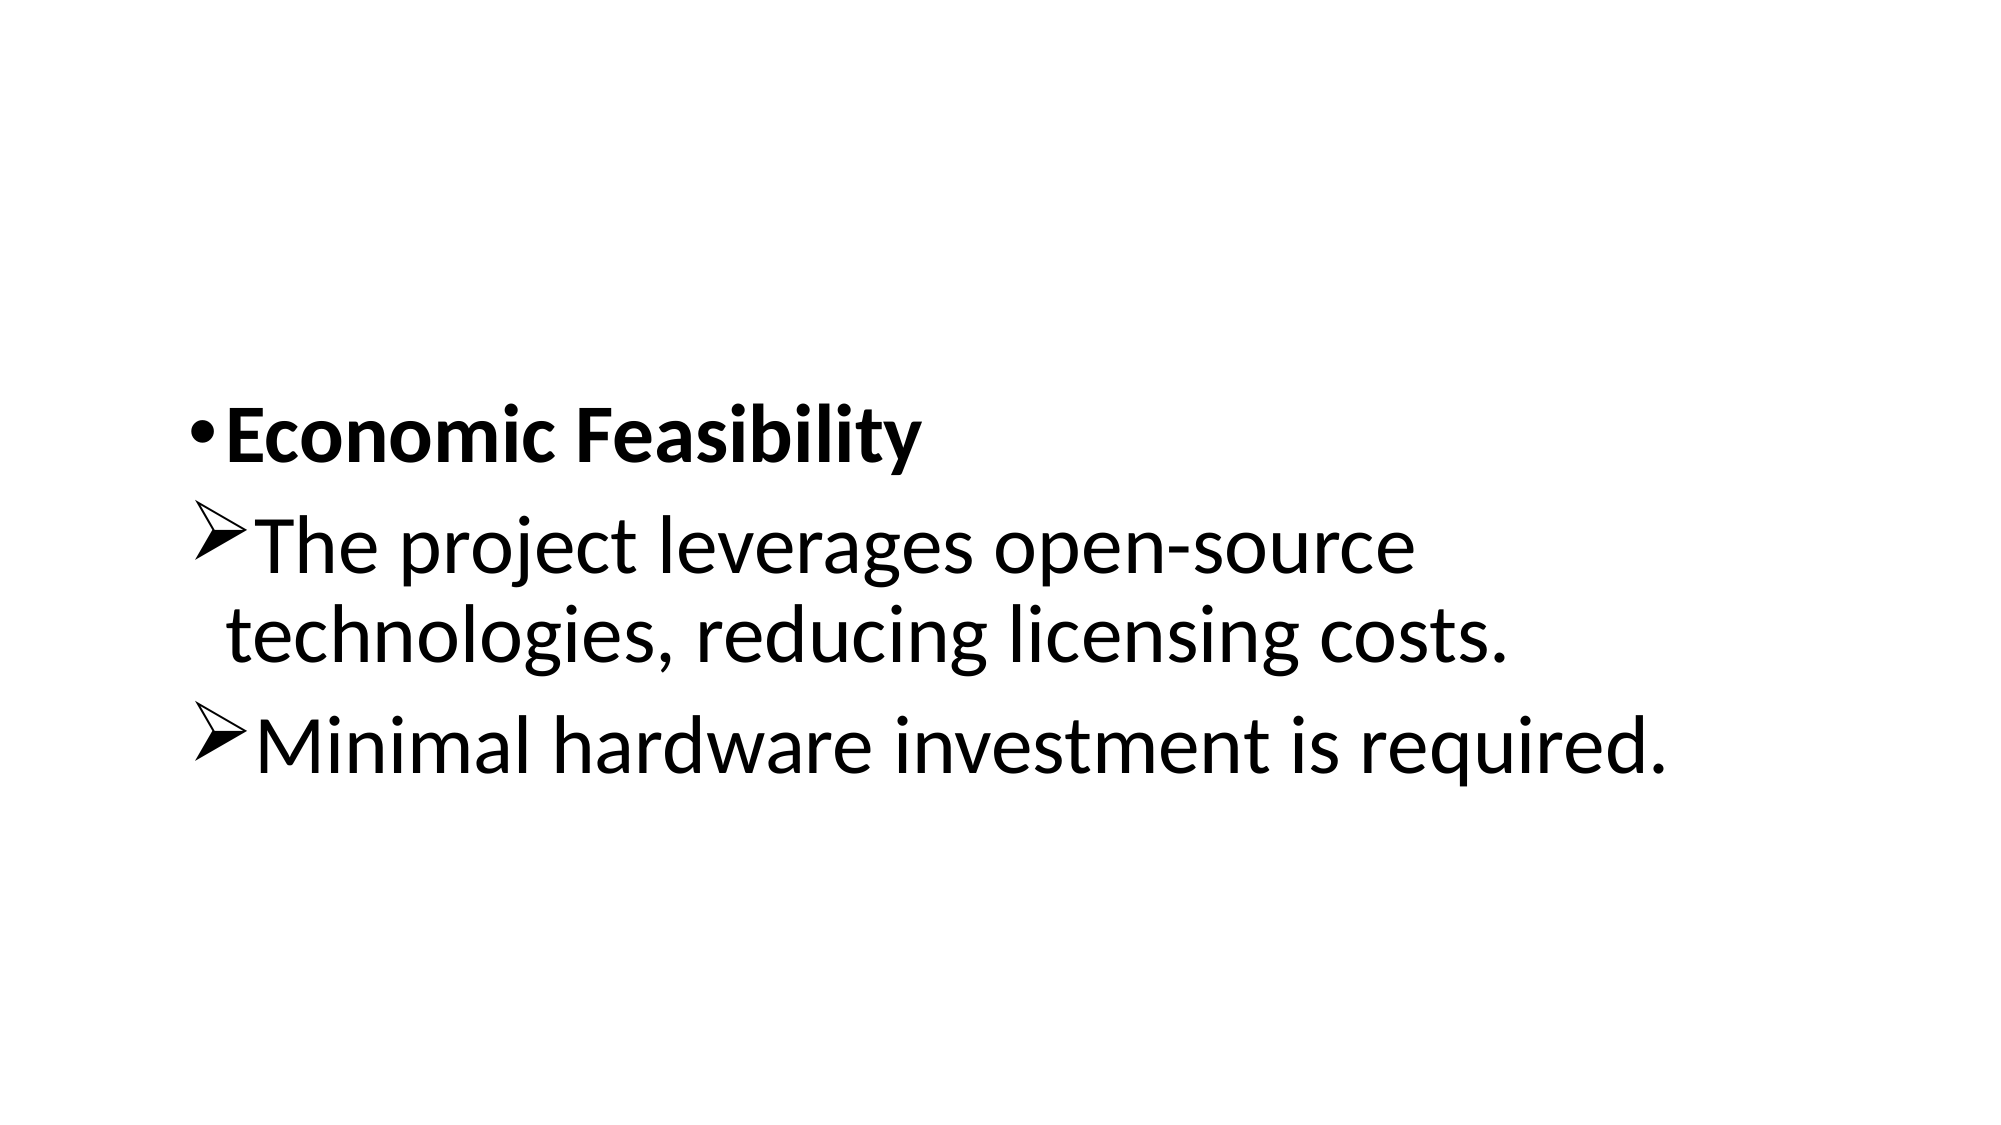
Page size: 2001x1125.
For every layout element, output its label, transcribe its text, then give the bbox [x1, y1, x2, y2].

list Economic Feasibility The project leverages open-source technologies, reducing licensing costs. Minimal hardware investment is required. [173, 382, 1899, 842]
